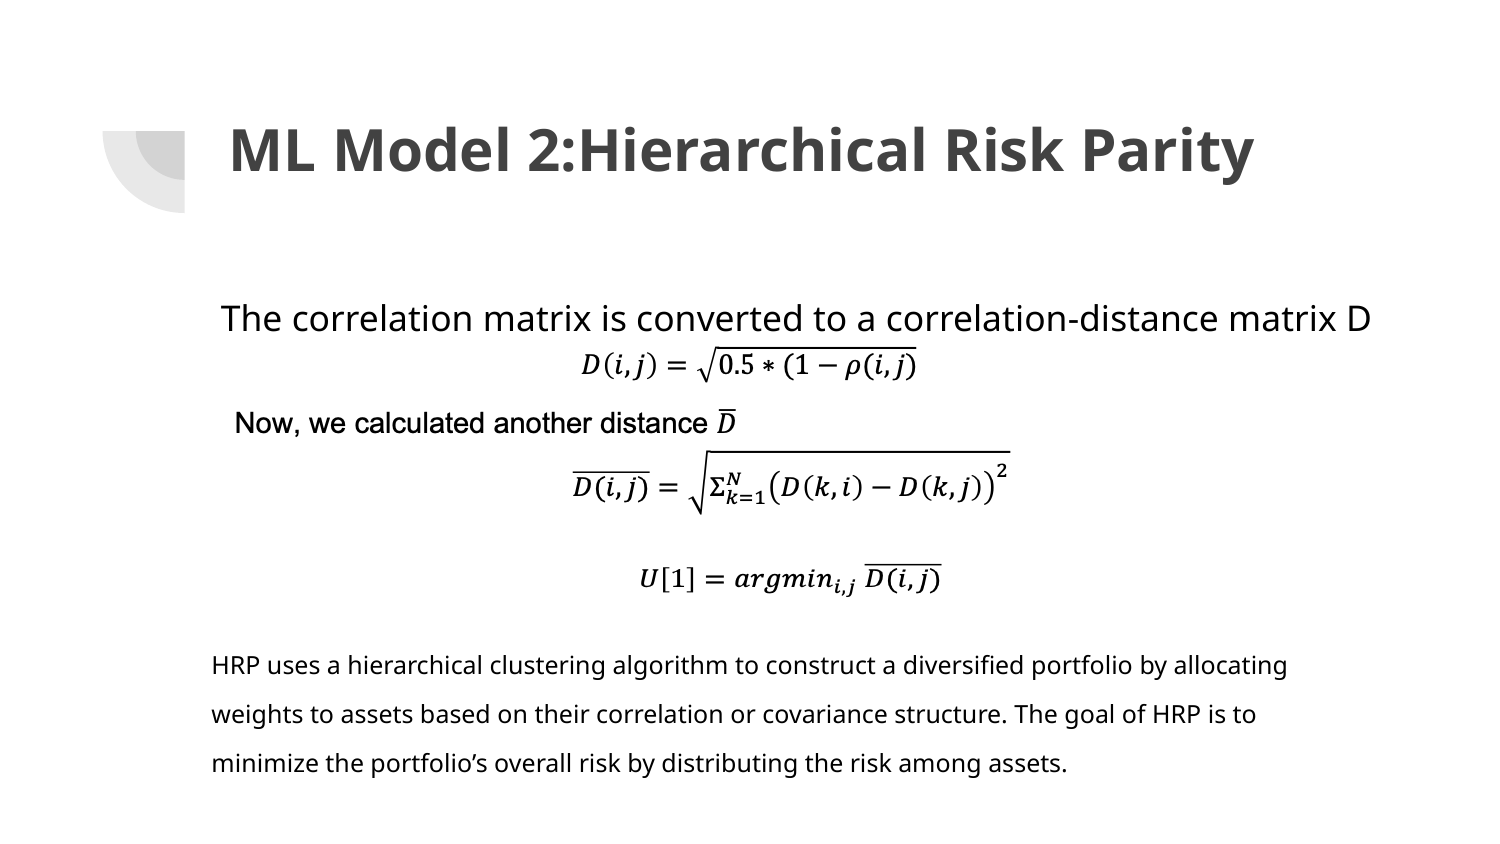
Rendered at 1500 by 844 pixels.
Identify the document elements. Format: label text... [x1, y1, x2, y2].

text_box [633, 558, 948, 599]
text_box The correlation matrix is converted to a correlation-distance matrix D [130, 261, 1476, 346]
title ML Model 2:Hierarchical Risk Parity [213, 98, 1368, 261]
text_box [557, 443, 1024, 516]
text_box [219, 396, 969, 447]
text_box [575, 346, 925, 384]
list HRP uses a hierarchical clustering algorithm to construct a diversified portfolio by allocating weights to assets based on their correlation or covariance structure. The goal of HRP is to minimize the portfolio’s overall risk by distributing the risk among assets. [121, 615, 1368, 814]
